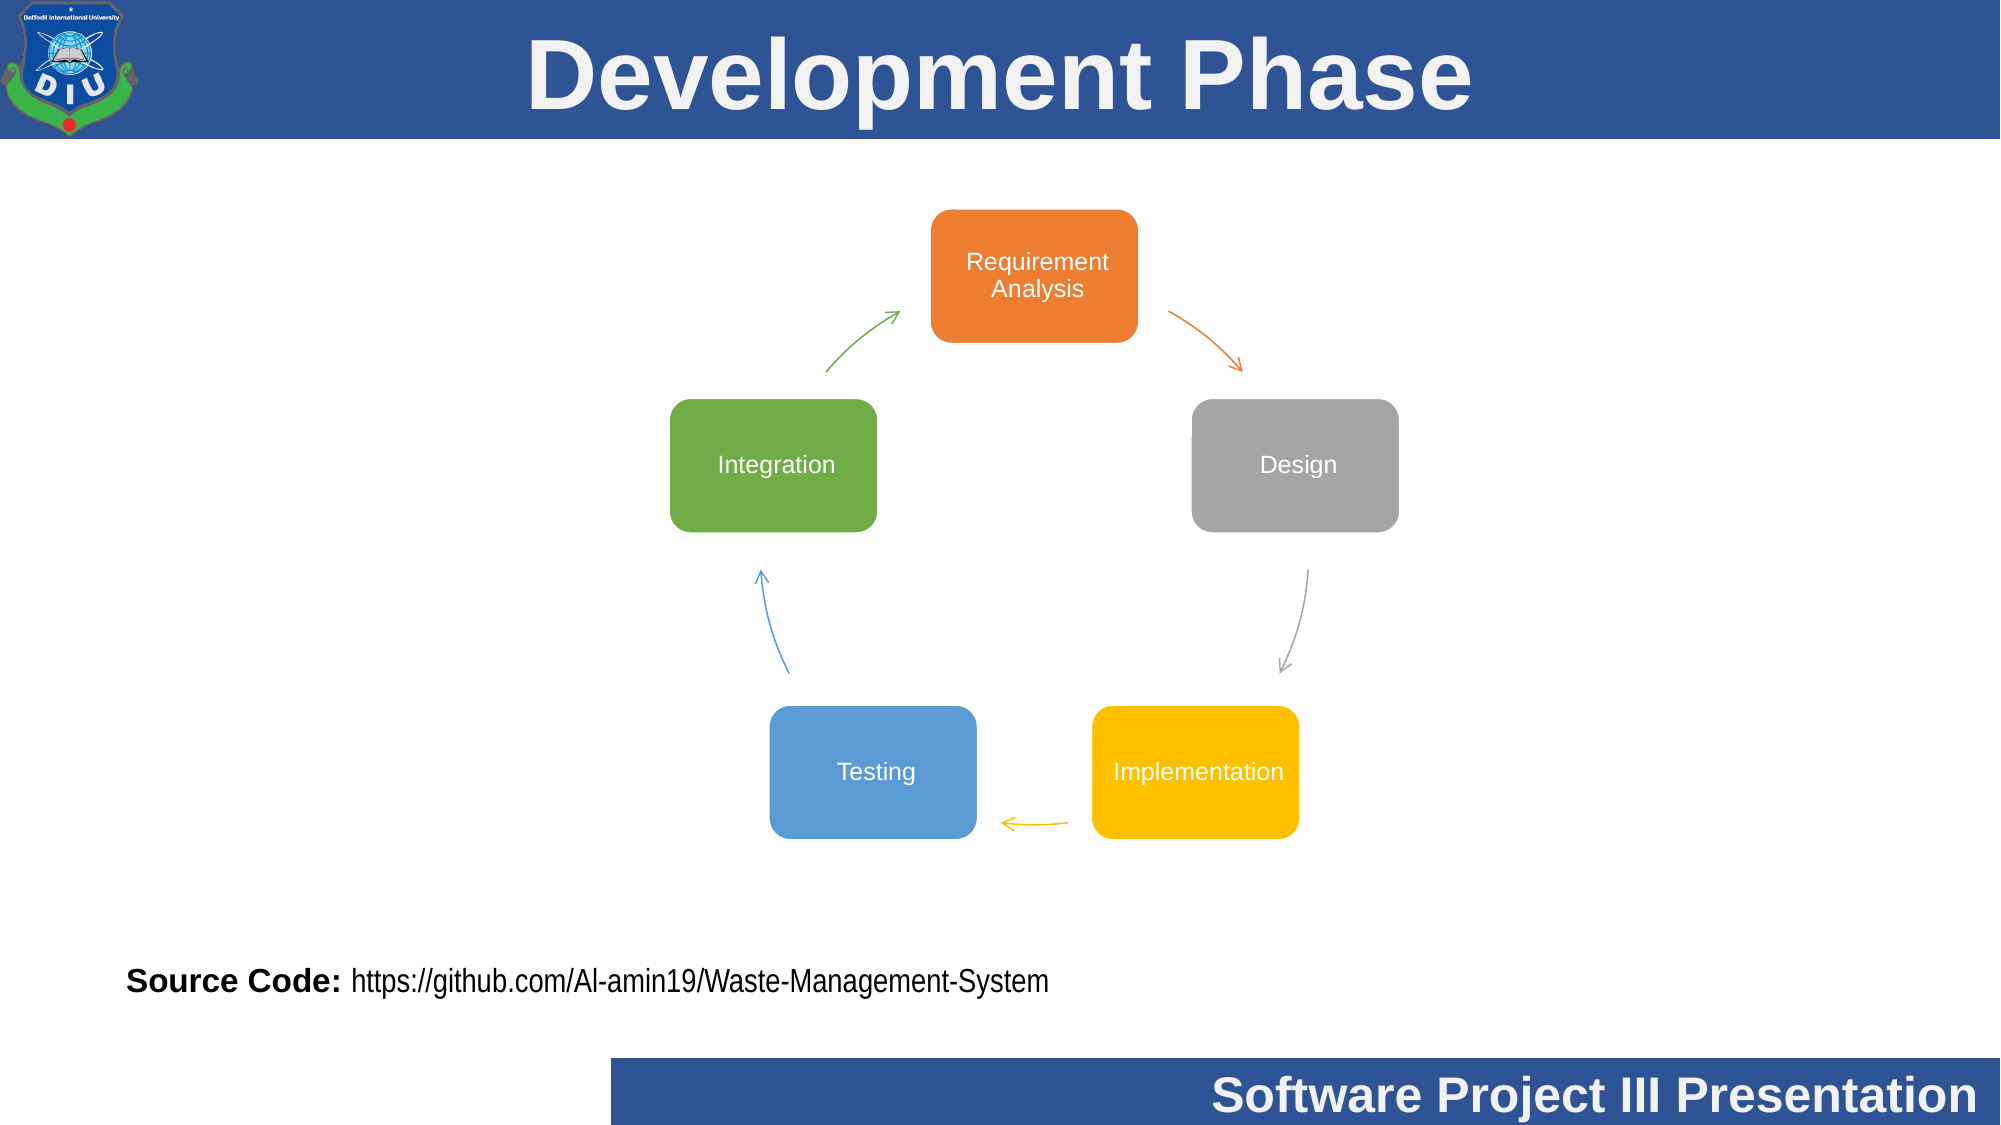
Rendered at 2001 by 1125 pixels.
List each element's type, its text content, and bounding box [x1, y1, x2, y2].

text_box Source Code: https://github.com/Al-amin19/Waste-Management-System [111, 951, 1615, 1007]
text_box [509, 206, 1559, 851]
picture [0, 0, 139, 139]
text_box Software Project III Presentation [612, 1059, 2000, 1125]
text_box Development Phase [140, 0, 2000, 139]
